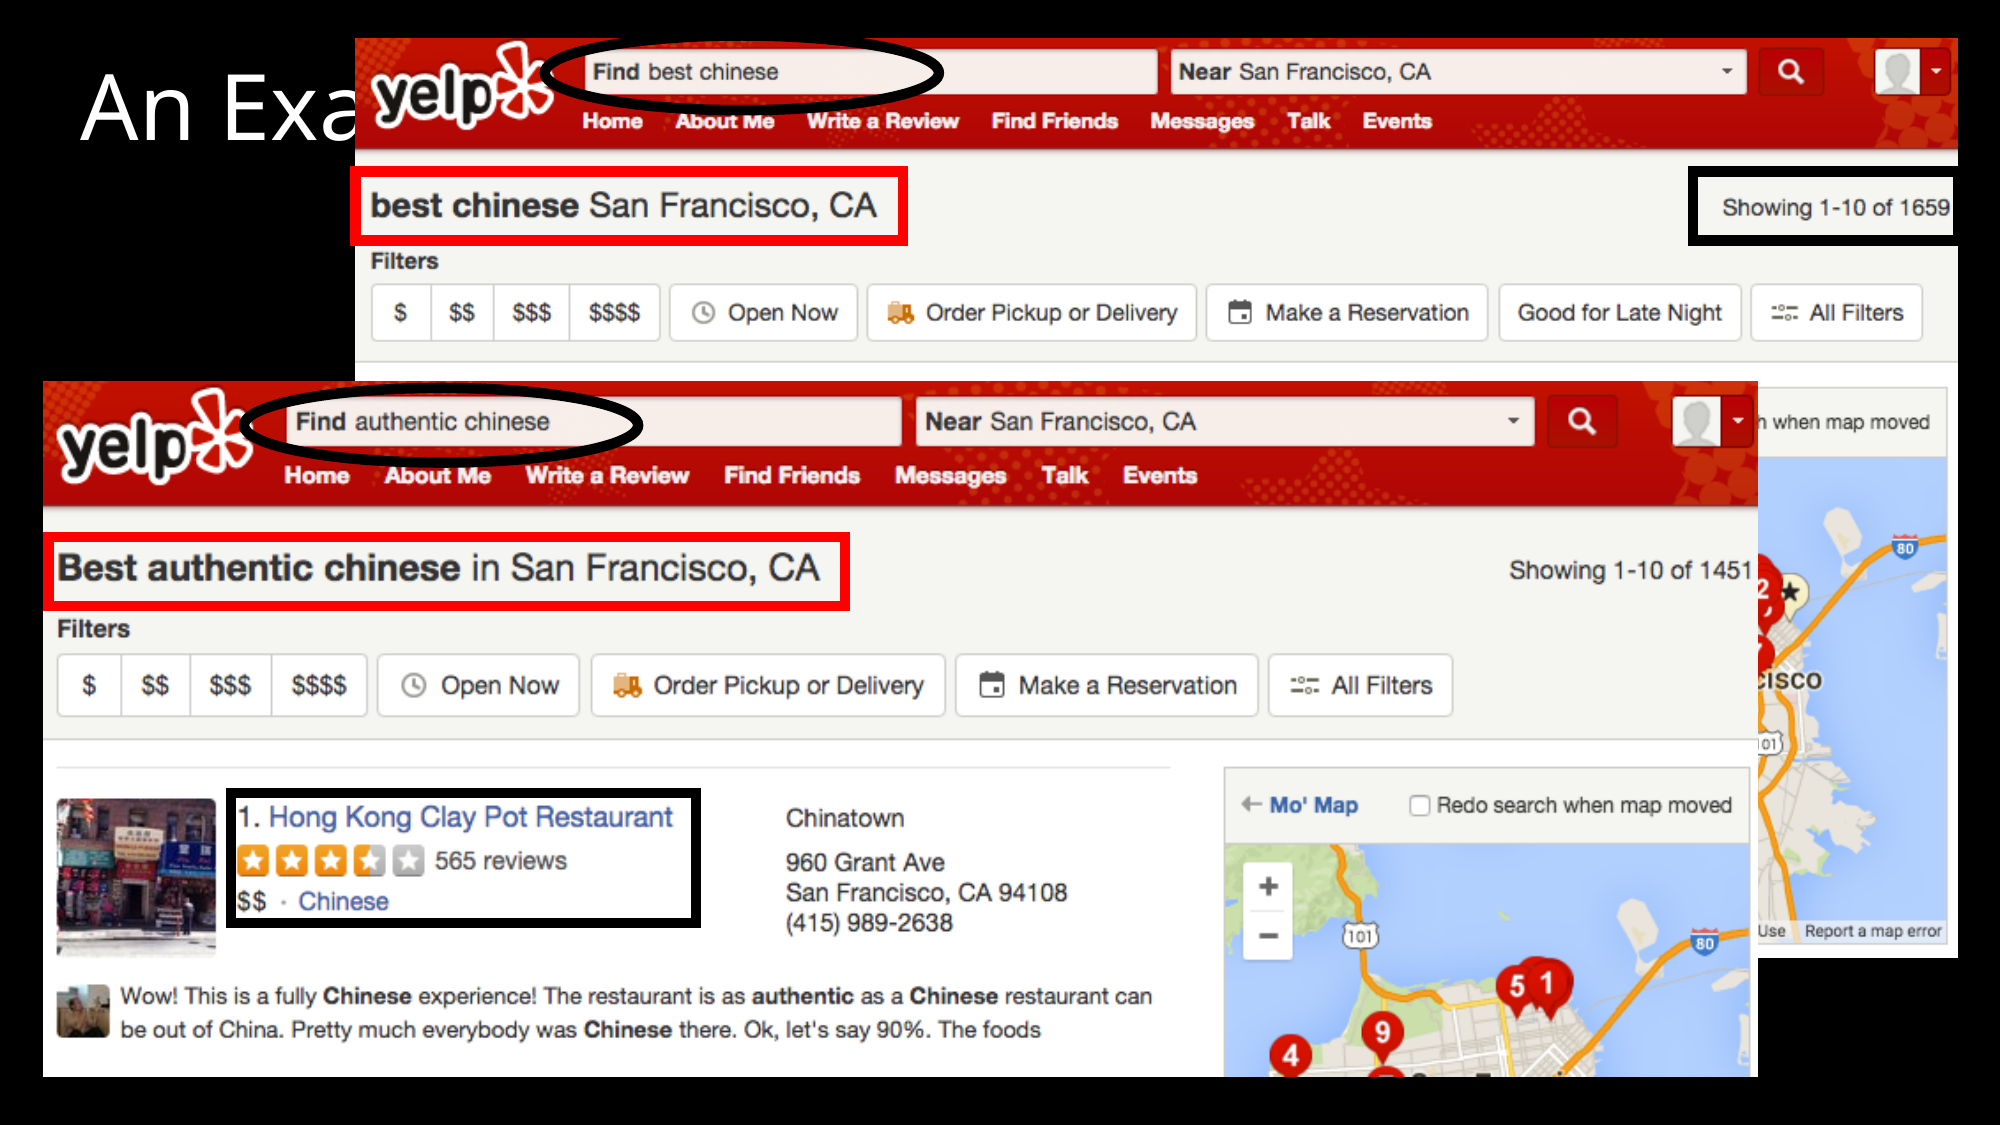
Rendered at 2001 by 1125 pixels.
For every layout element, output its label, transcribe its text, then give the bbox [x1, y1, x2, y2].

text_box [355, 35, 1958, 958]
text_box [43, 381, 1758, 1077]
title An Example - Authenticity [65, 15, 1791, 207]
